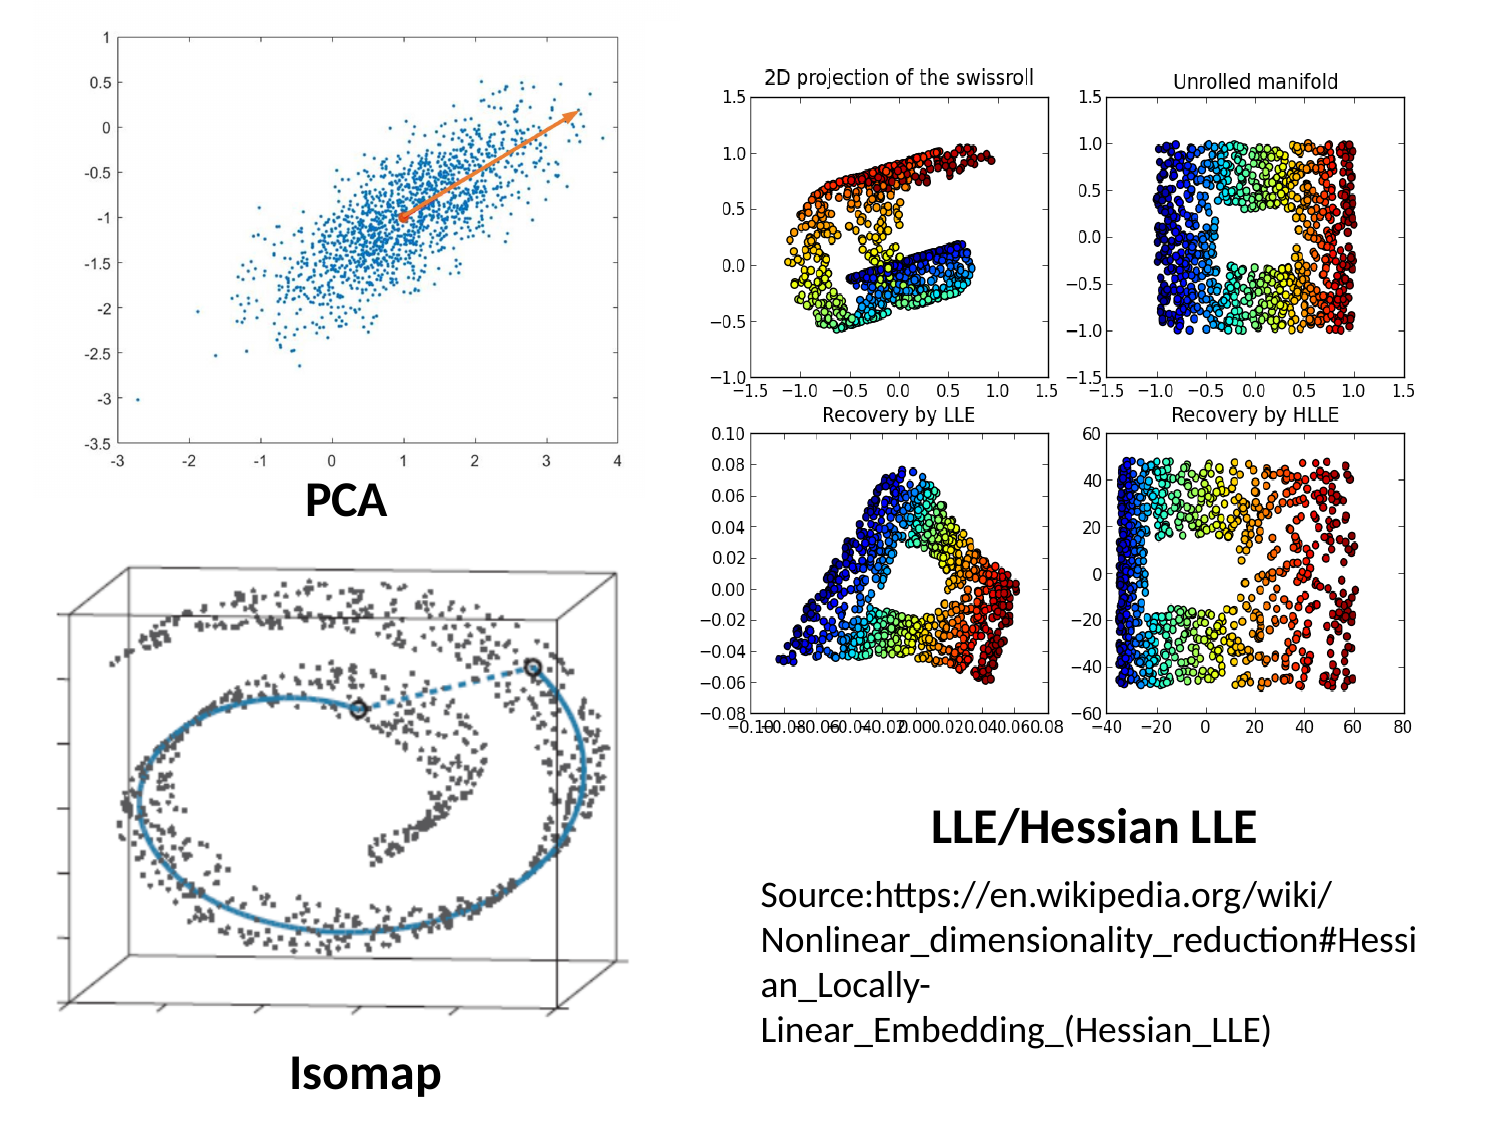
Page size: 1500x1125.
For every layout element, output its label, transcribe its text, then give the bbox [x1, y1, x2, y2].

text_box LLE/Hessian LLE [916, 791, 1274, 862]
text_box Source:https://en.wikipedia.org/wiki/Nonlinear_dimensionality_reduction#Hessian_Locally-Linear_Embedding_(Hessian_LLE) [745, 862, 1444, 1057]
text_box Isomap [274, 1032, 458, 1108]
picture [33, 0, 1487, 1027]
text_box PCA [290, 498, 579, 535]
